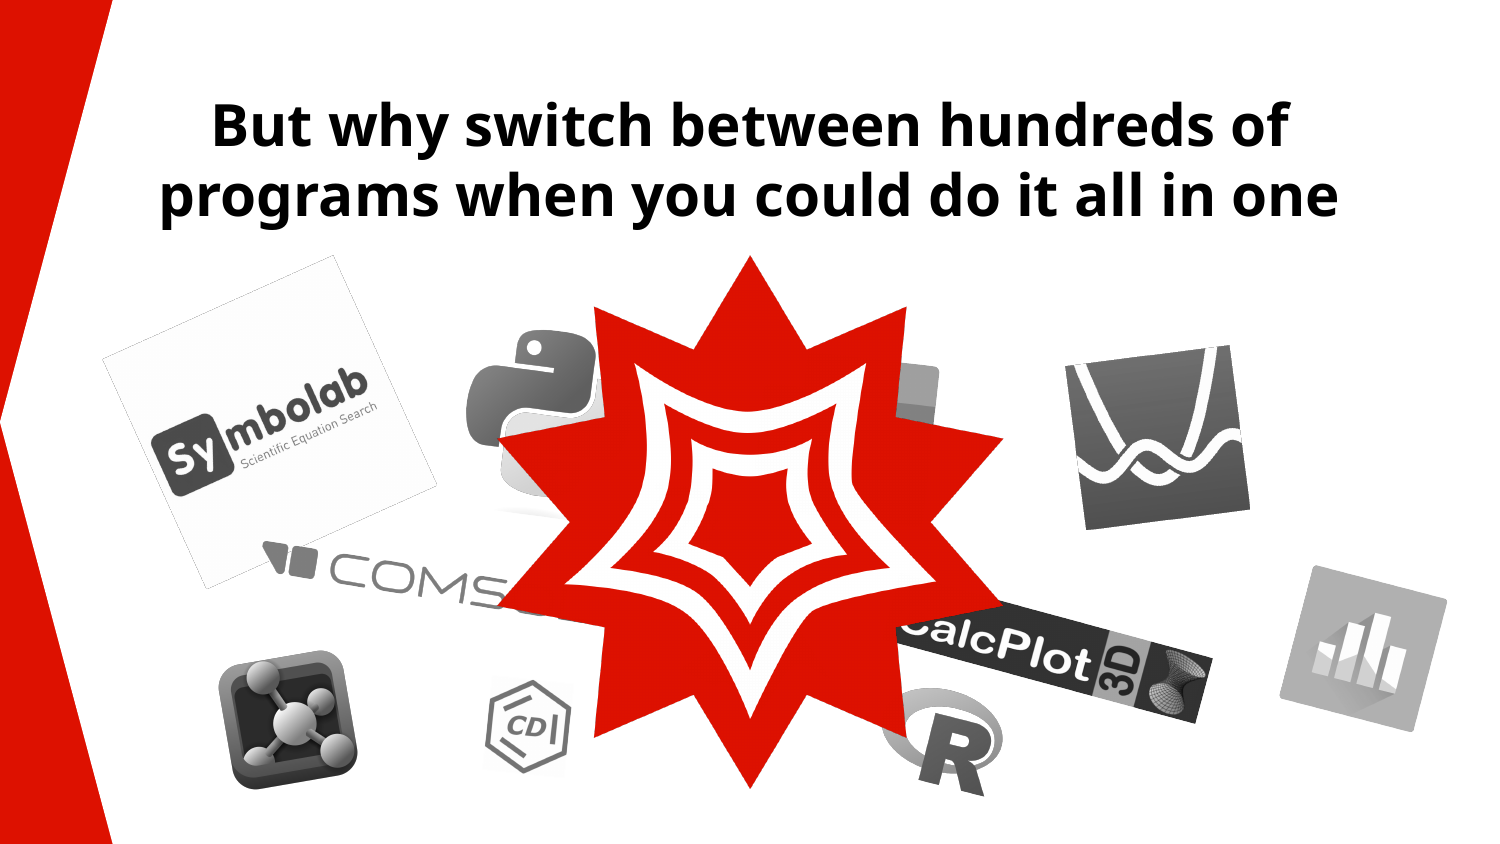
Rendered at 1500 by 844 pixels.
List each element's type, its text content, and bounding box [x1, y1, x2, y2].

picture [1066, 346, 1250, 530]
title But why switch between hundreds of programs when you could do it all in one [116, 73, 1383, 168]
picture [216, 648, 360, 792]
picture [103, 255, 1212, 797]
picture [1279, 565, 1447, 732]
